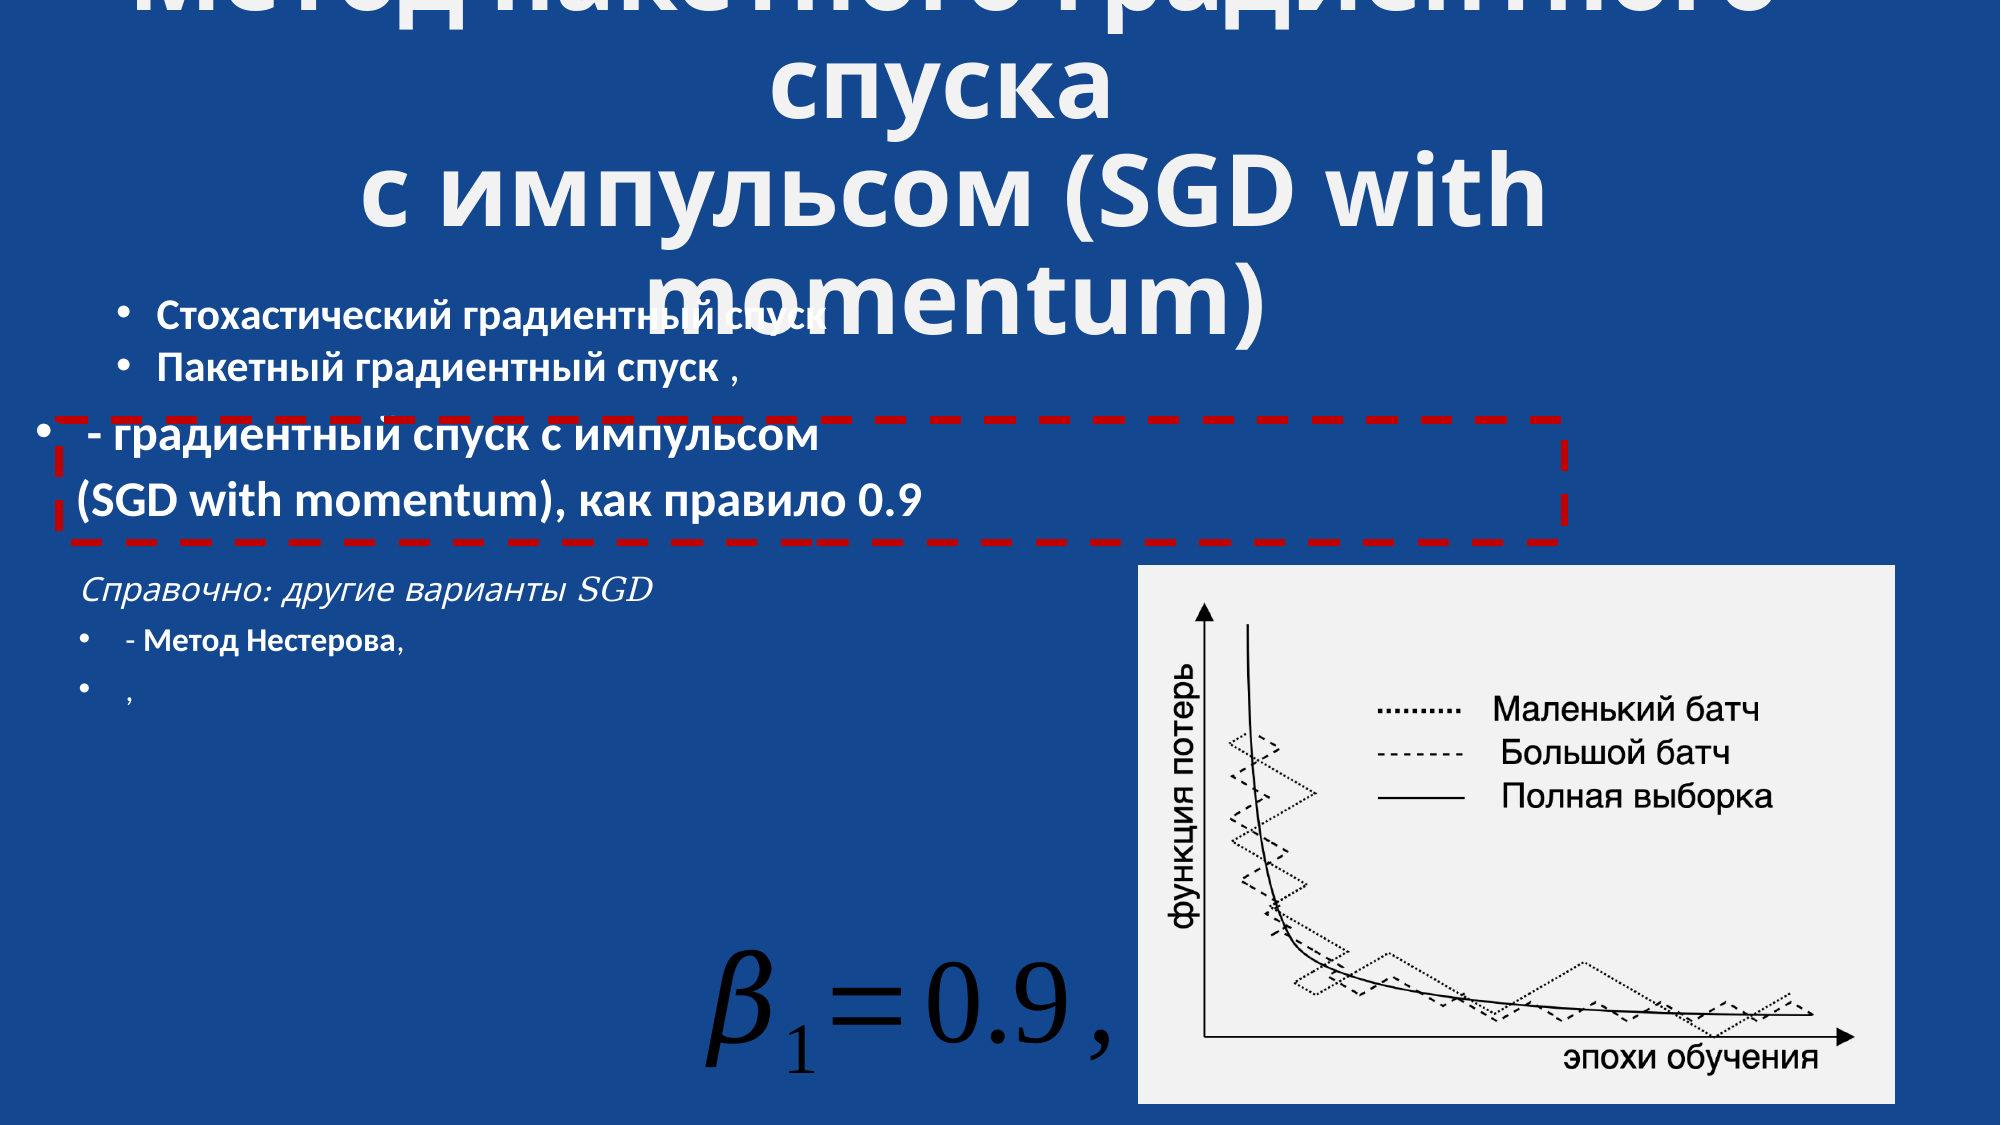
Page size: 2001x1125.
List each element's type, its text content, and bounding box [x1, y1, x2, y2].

text_box [58, 419, 1565, 544]
title Метод пакетного градиентного спуска с импульсом (SGD with momentum) [42, 49, 1868, 231]
picture [1138, 564, 1895, 1105]
